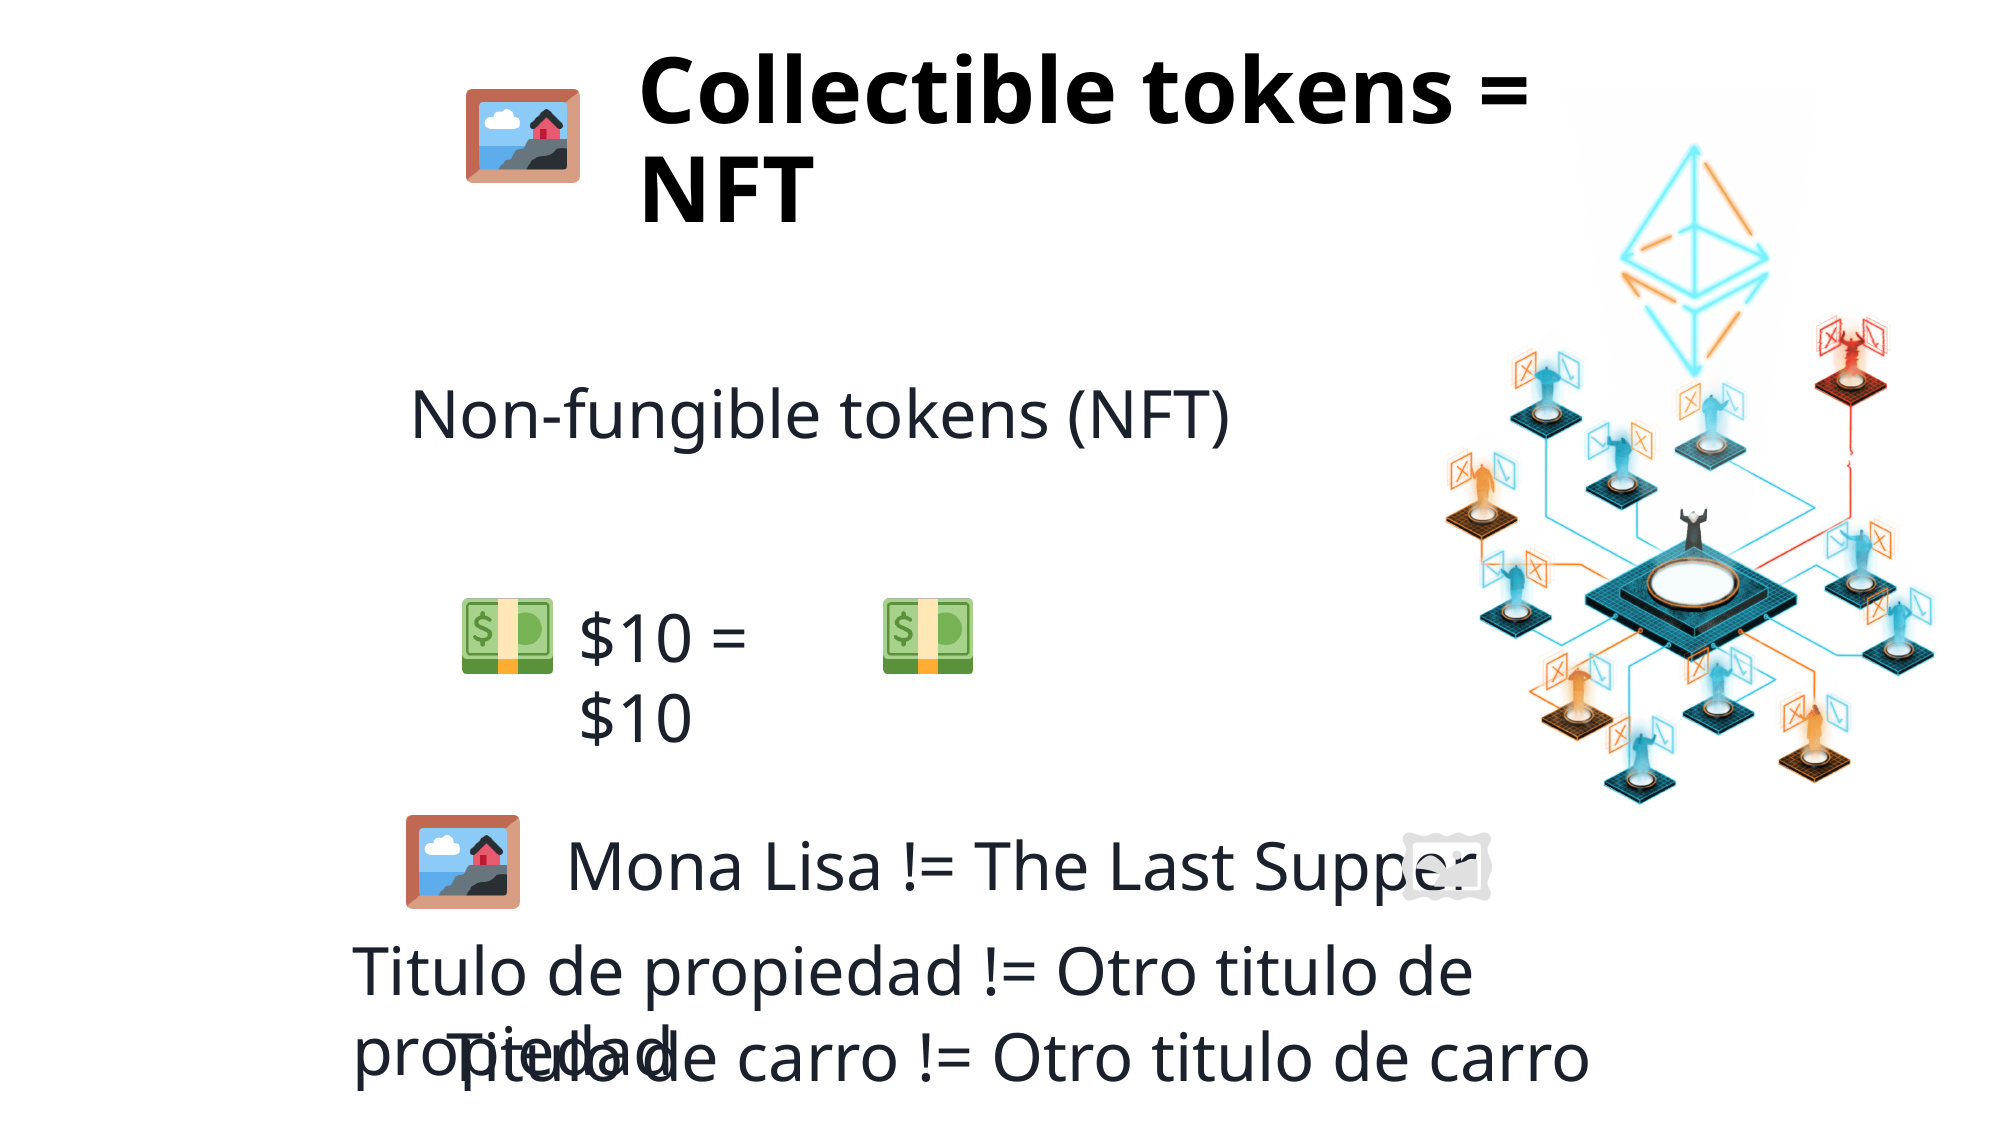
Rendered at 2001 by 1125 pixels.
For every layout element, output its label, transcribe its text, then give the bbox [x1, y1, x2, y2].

picture [402, 801, 523, 922]
picture [462, 583, 553, 674]
title Collectible tokens = NFT [622, 34, 1668, 252]
text_box Non-fungible tokens (NFT) [394, 364, 1326, 460]
picture [882, 583, 973, 674]
text_box Titulo de propiedad != Otro titulo de propiedad [337, 921, 1764, 1097]
text_box Mona Lisa != The Last Supper [550, 816, 1382, 912]
text_box 🖼️ [1382, 831, 1560, 921]
text_box $10 = $10 [564, 588, 870, 763]
text_box Titulo de carro != Otro titulo de carro [431, 1007, 1859, 1103]
picture [462, 75, 583, 196]
picture [1326, 90, 2000, 831]
